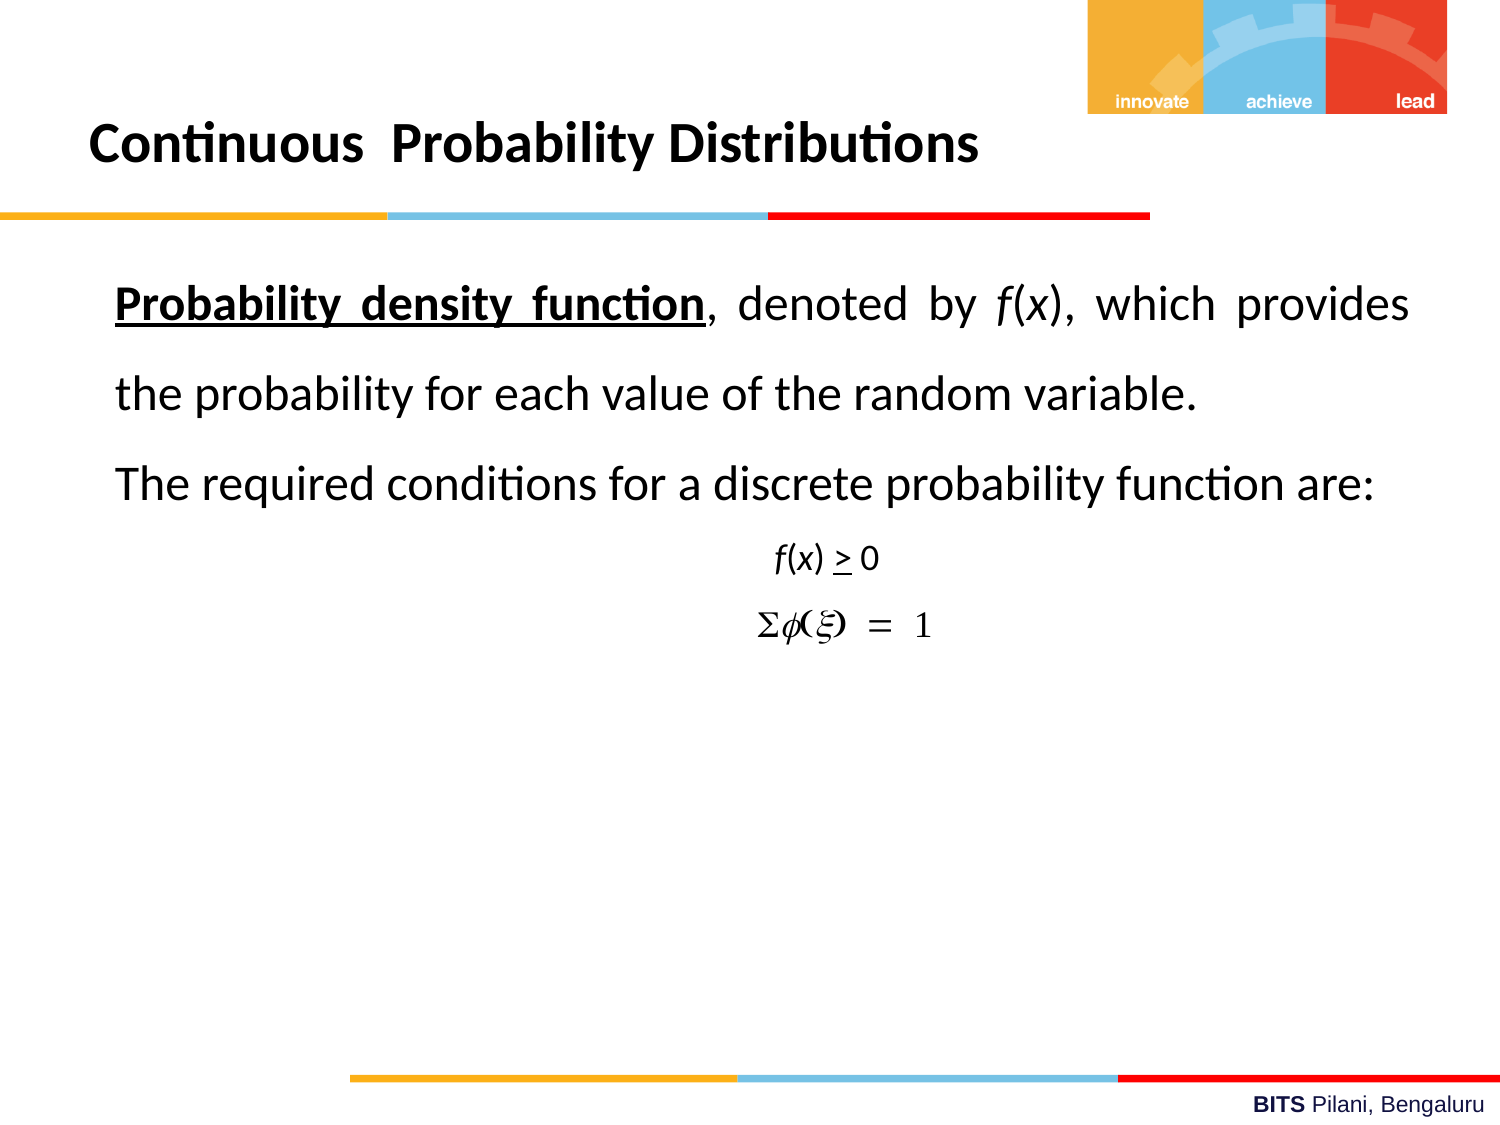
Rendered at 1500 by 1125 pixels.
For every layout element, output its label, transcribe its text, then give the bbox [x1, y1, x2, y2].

picture [1087, 0, 1448, 114]
title Continuous Probability Distributions [75, 45, 1038, 233]
list Probability density function, denoted by f(x), which provides the probability for each value of the random variable. The required conditions for a discrete probability function are: f(x) > 0 f(x) = 1 [99, 232, 1425, 1038]
